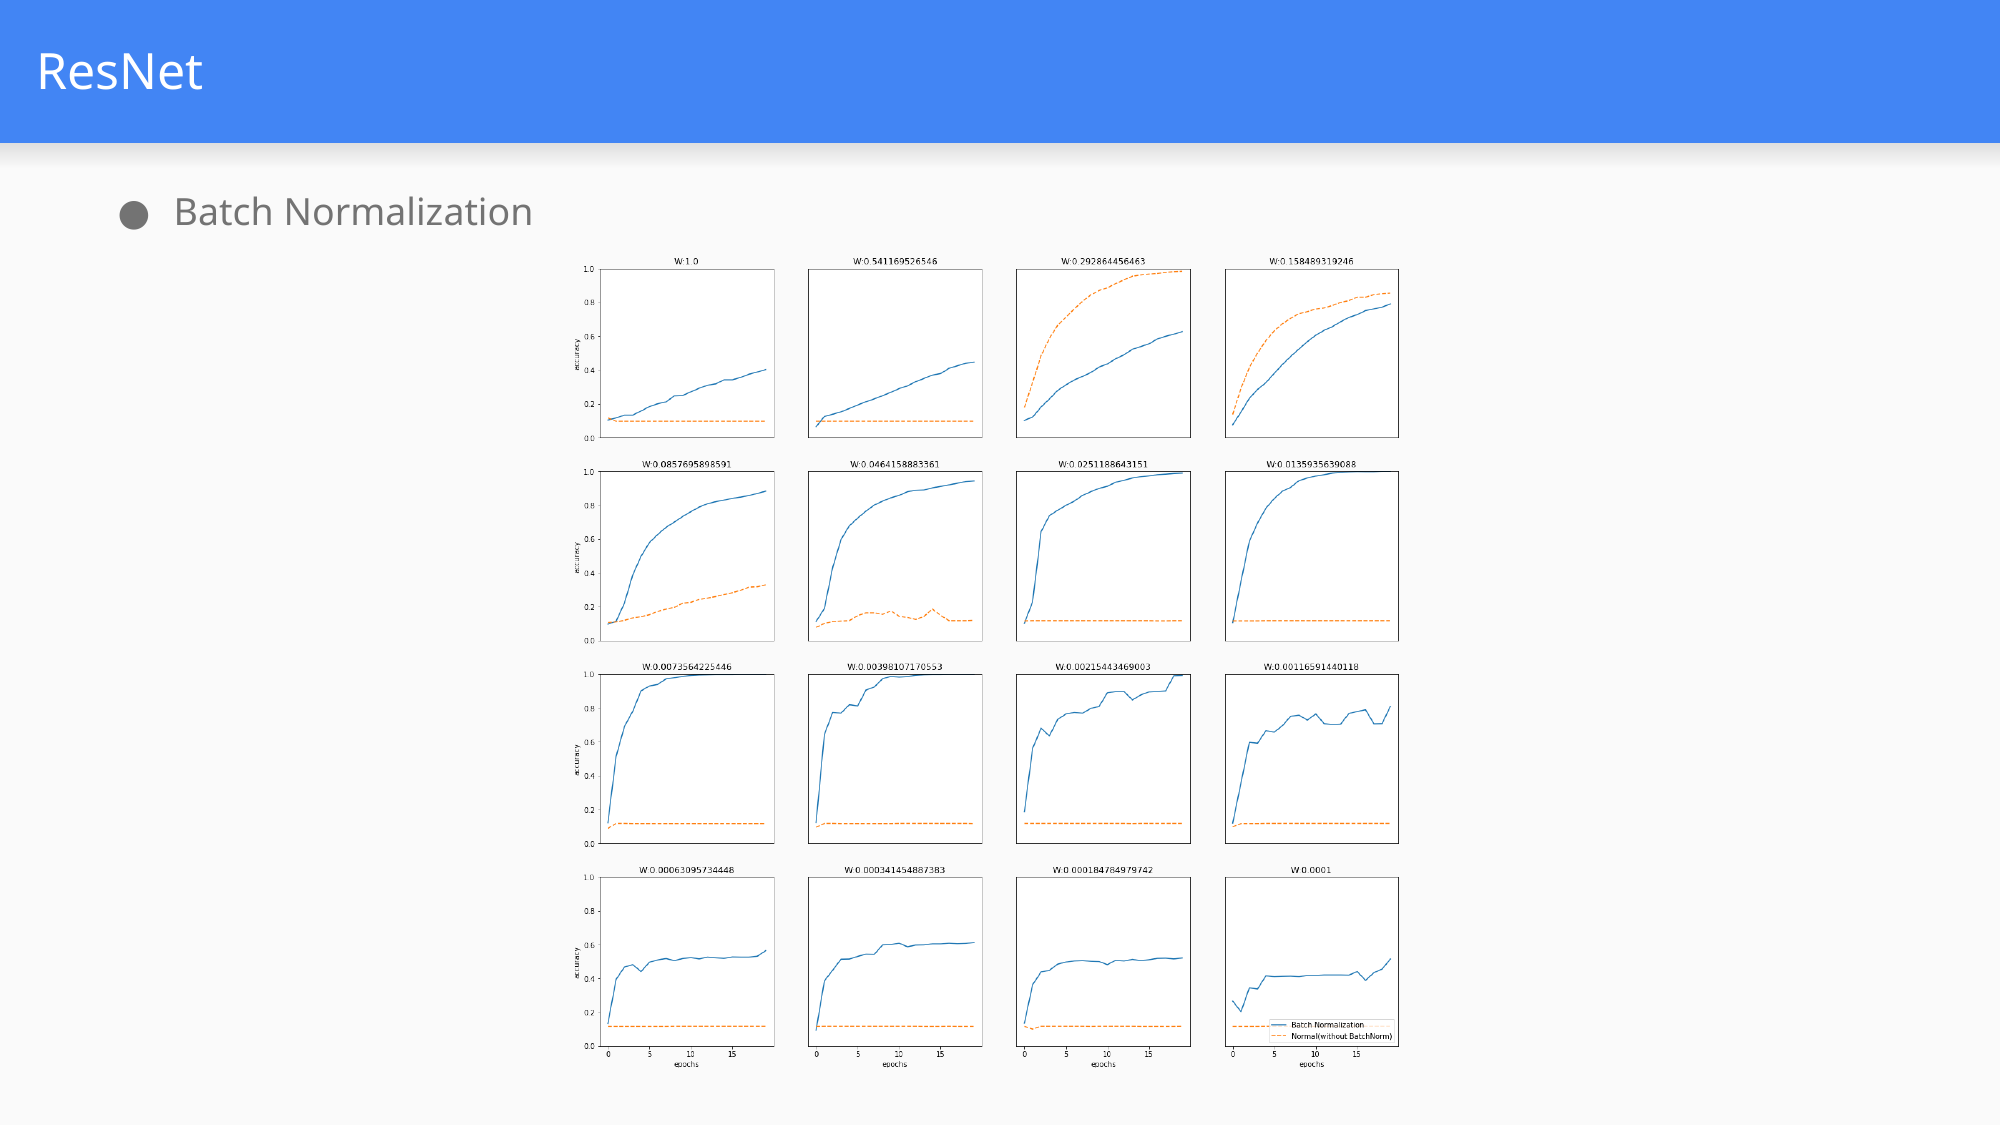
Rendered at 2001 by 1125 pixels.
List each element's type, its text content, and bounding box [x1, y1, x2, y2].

title ResNet [21, 3, 1953, 136]
list Batch Normalization [83, 166, 1900, 1088]
picture [568, 252, 1406, 1073]
